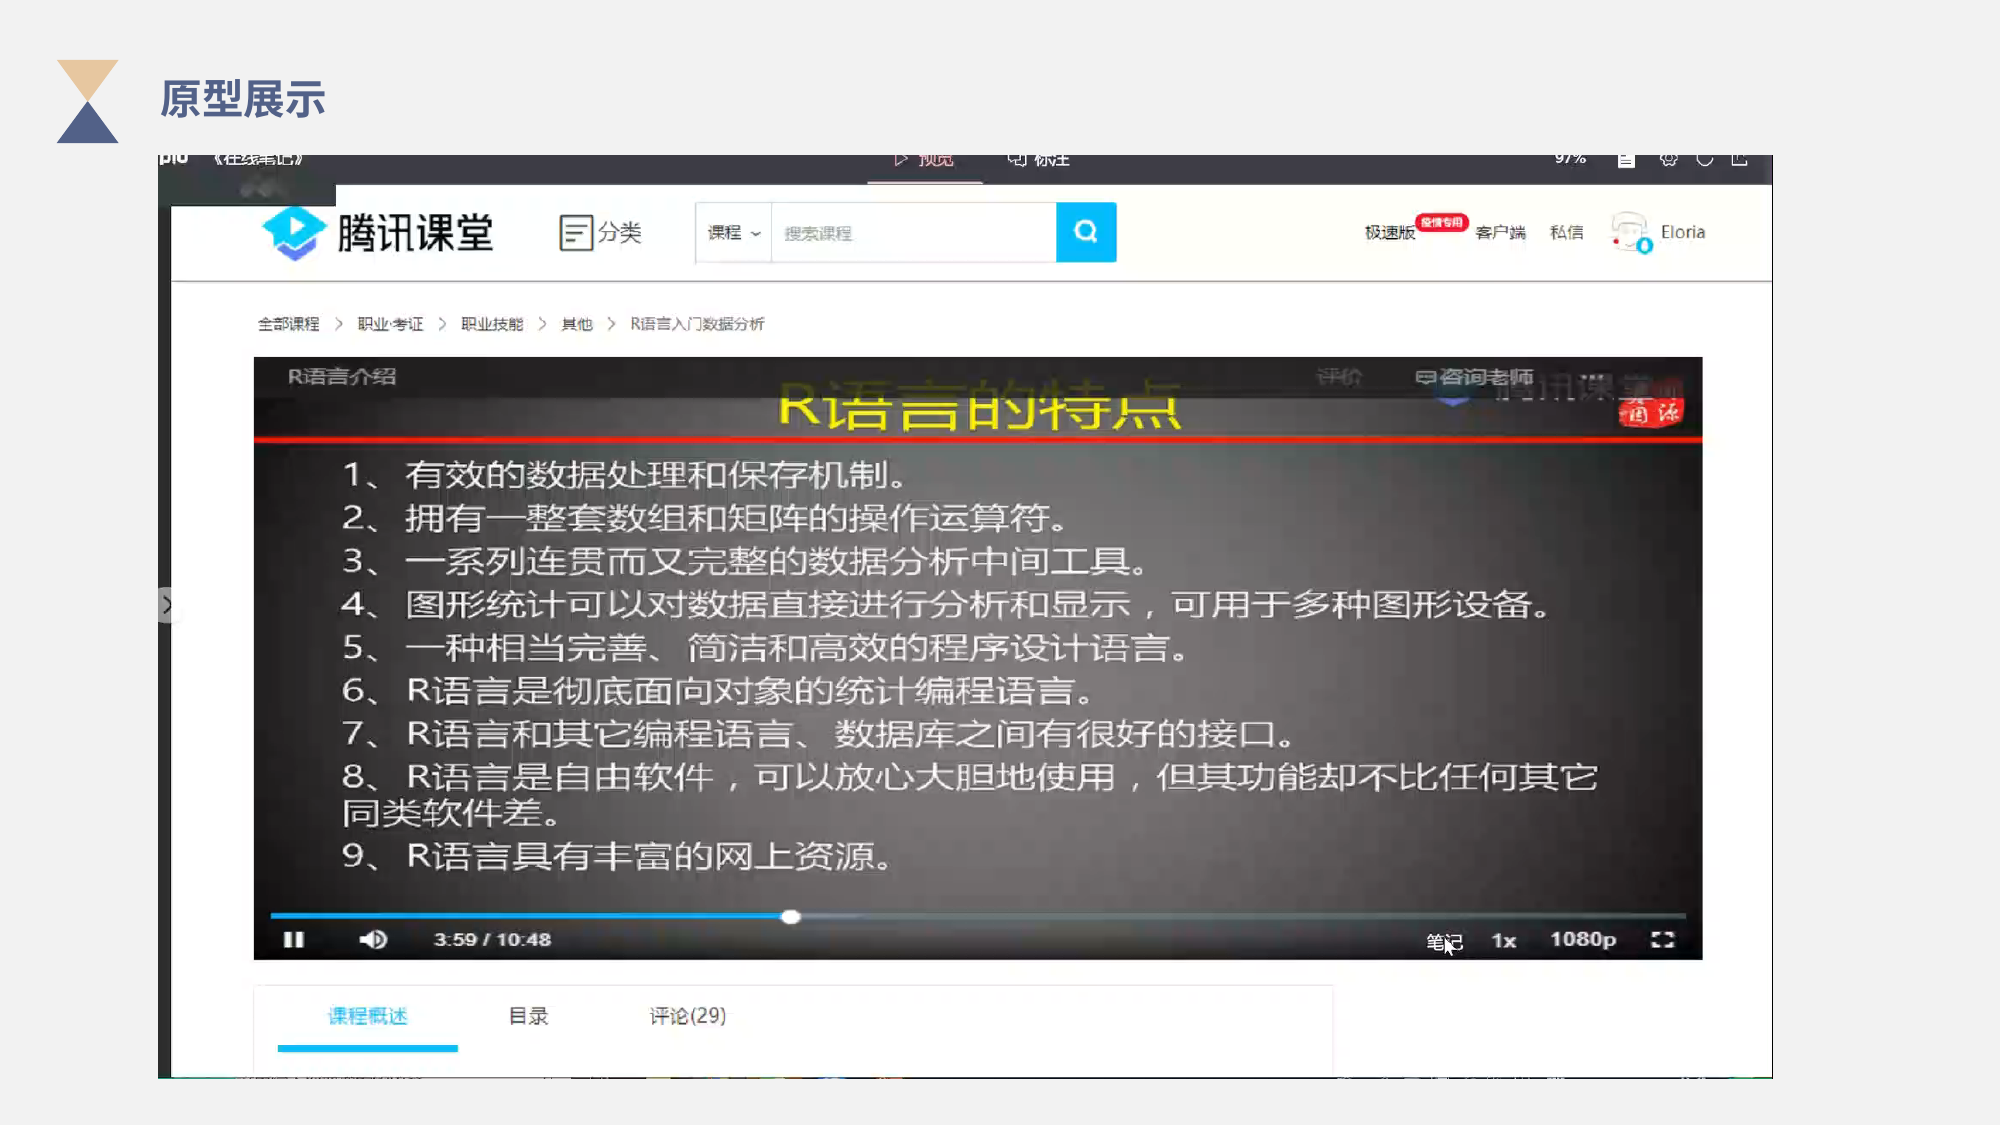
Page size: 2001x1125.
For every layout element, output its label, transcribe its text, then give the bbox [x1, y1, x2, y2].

text_box 原型展示 [145, 65, 414, 131]
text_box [157, 154, 1773, 1080]
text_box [56, 59, 119, 144]
